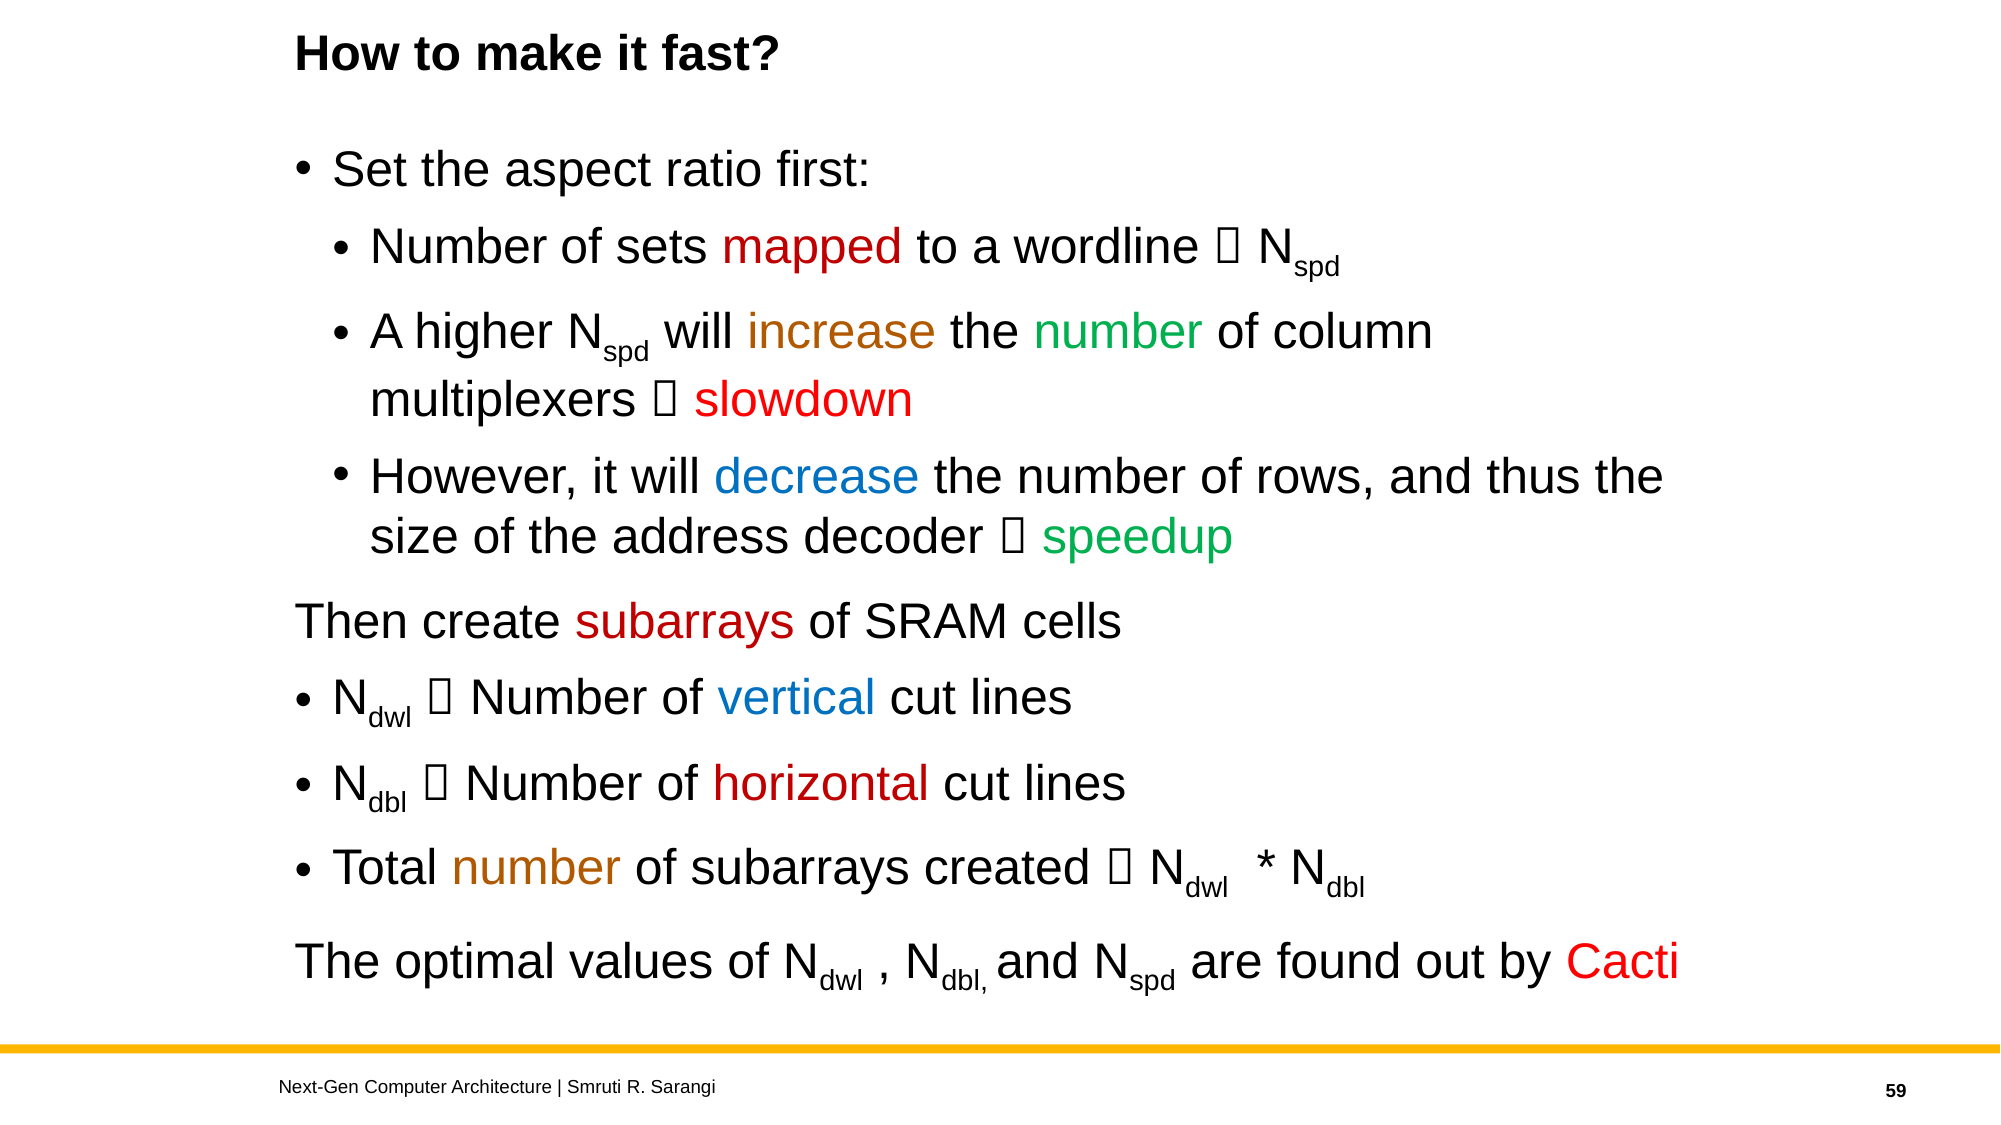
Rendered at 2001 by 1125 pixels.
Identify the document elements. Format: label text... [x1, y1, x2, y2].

list Set the aspect ratio first: Number of sets mapped to a wordline  Nspd A higher Nspd will increase the number of column multiplexers  slowdown However, it will decrease the number of rows, and thus the size of the address decoder  speedup Then create subarrays of SRAM cells Ndwl  Number of vertical cut lines Ndbl  Number of horizontal cut lines Total number of subarrays created  Ndwl * Ndbl The optimal values of Ndwl , Ndbl, and Nspd are found out by Cacti [279, 129, 1721, 945]
footer Next-Gen Computer Architecture | Smruti R. Sarangi [263, 1067, 1464, 1105]
title How to make it fast? [279, 20, 1405, 129]
slide_number 59 [1711, 1071, 1922, 1109]
